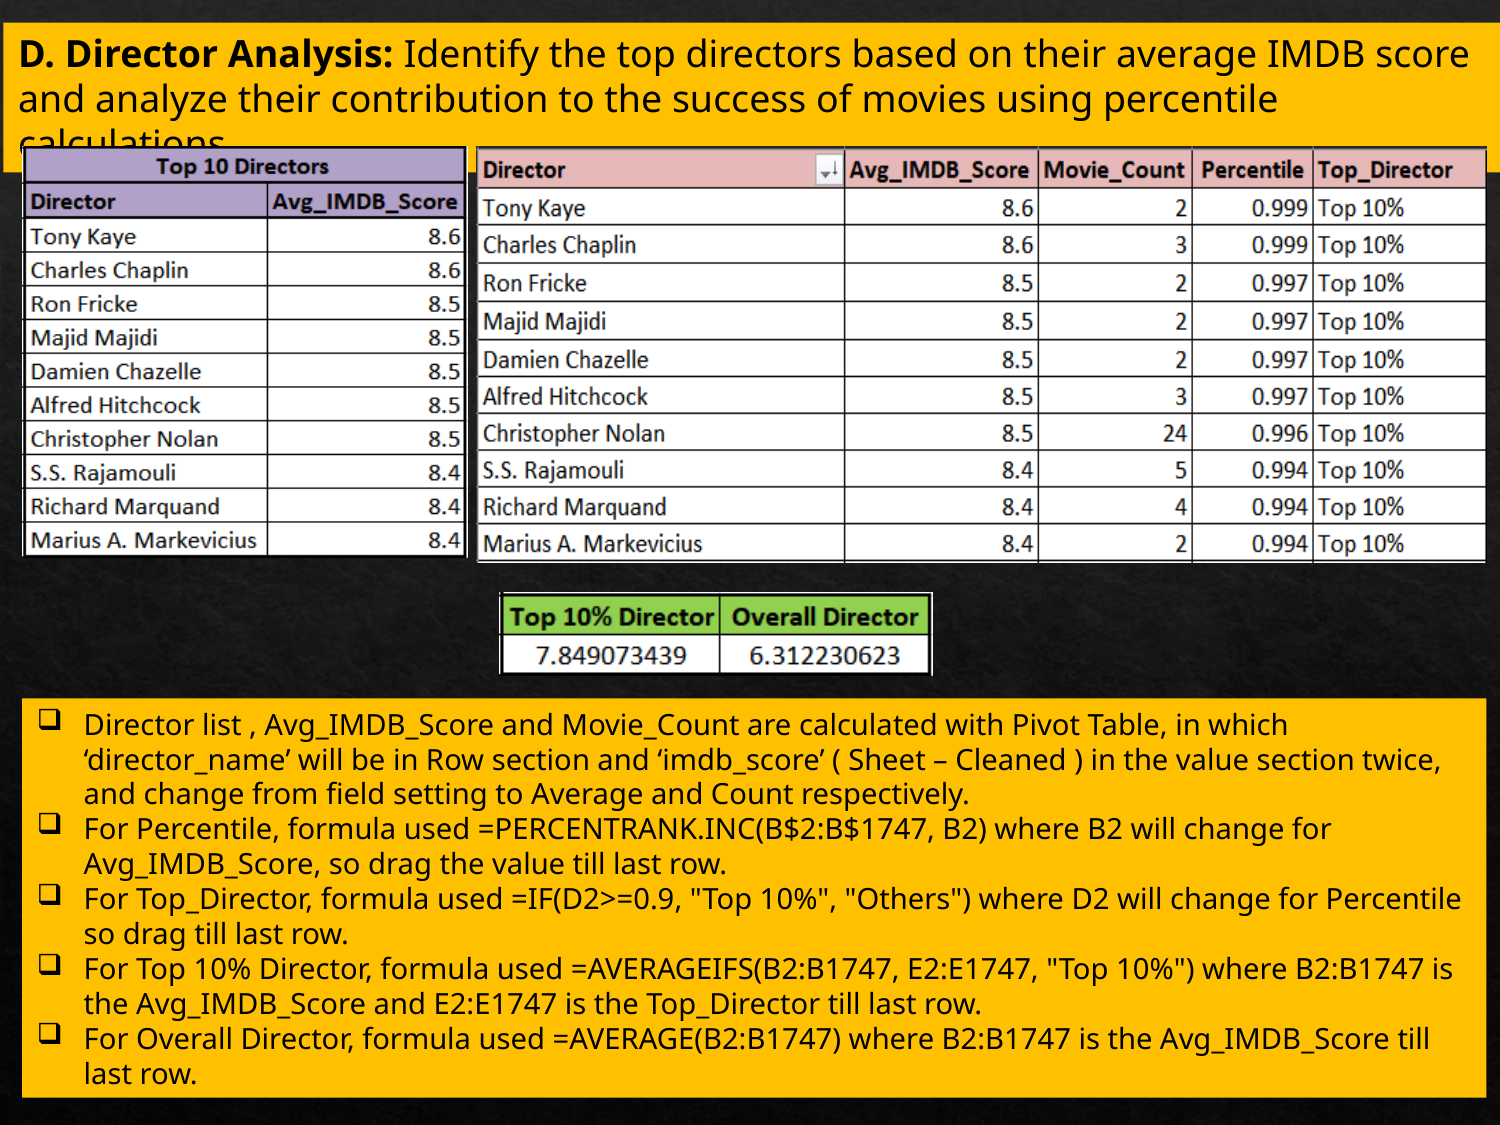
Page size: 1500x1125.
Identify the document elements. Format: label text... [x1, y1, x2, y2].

picture [498, 592, 934, 676]
text_box Director list , Avg_IMDB_Score and Movie_Count are calculated with Pivot Table, in which ‘director_name’ will be in Row section and ‘imdb_score’ ( Sheet – Cleaned ) in the value section twice, and change from field setting to Average and Count respectively. For Percentile, formula used =PERCENTRANK.INC(B$2:B$1747, B2) where B2 will change for Avg_IMDB_Score, so drag the value till last row. For Top_Director, formula used =IF(D2>=0.9, "Top 10%", "Others") where D2 will change for Percentile so drag till last row. For Top 10% Director, formula used =AVERAGEIFS(B2:B1747, E2:E1747, "Top 10%") where B2:B1747 is the Avg_IMDB_Score and E2:E1747 is the Top_Director till last row. For Overall Director, formula used =AVERAGE(B2:B1747) where B2:B1747 is the Avg_IMDB_Score till last row. [22, 698, 1487, 1098]
text_box D. Director Analysis: Identify the top directors based on their average IMDB score and analyze their contribution to the success of movies using percentile calculations. [3, 22, 1500, 173]
picture [476, 146, 1487, 563]
picture [21, 146, 468, 559]
